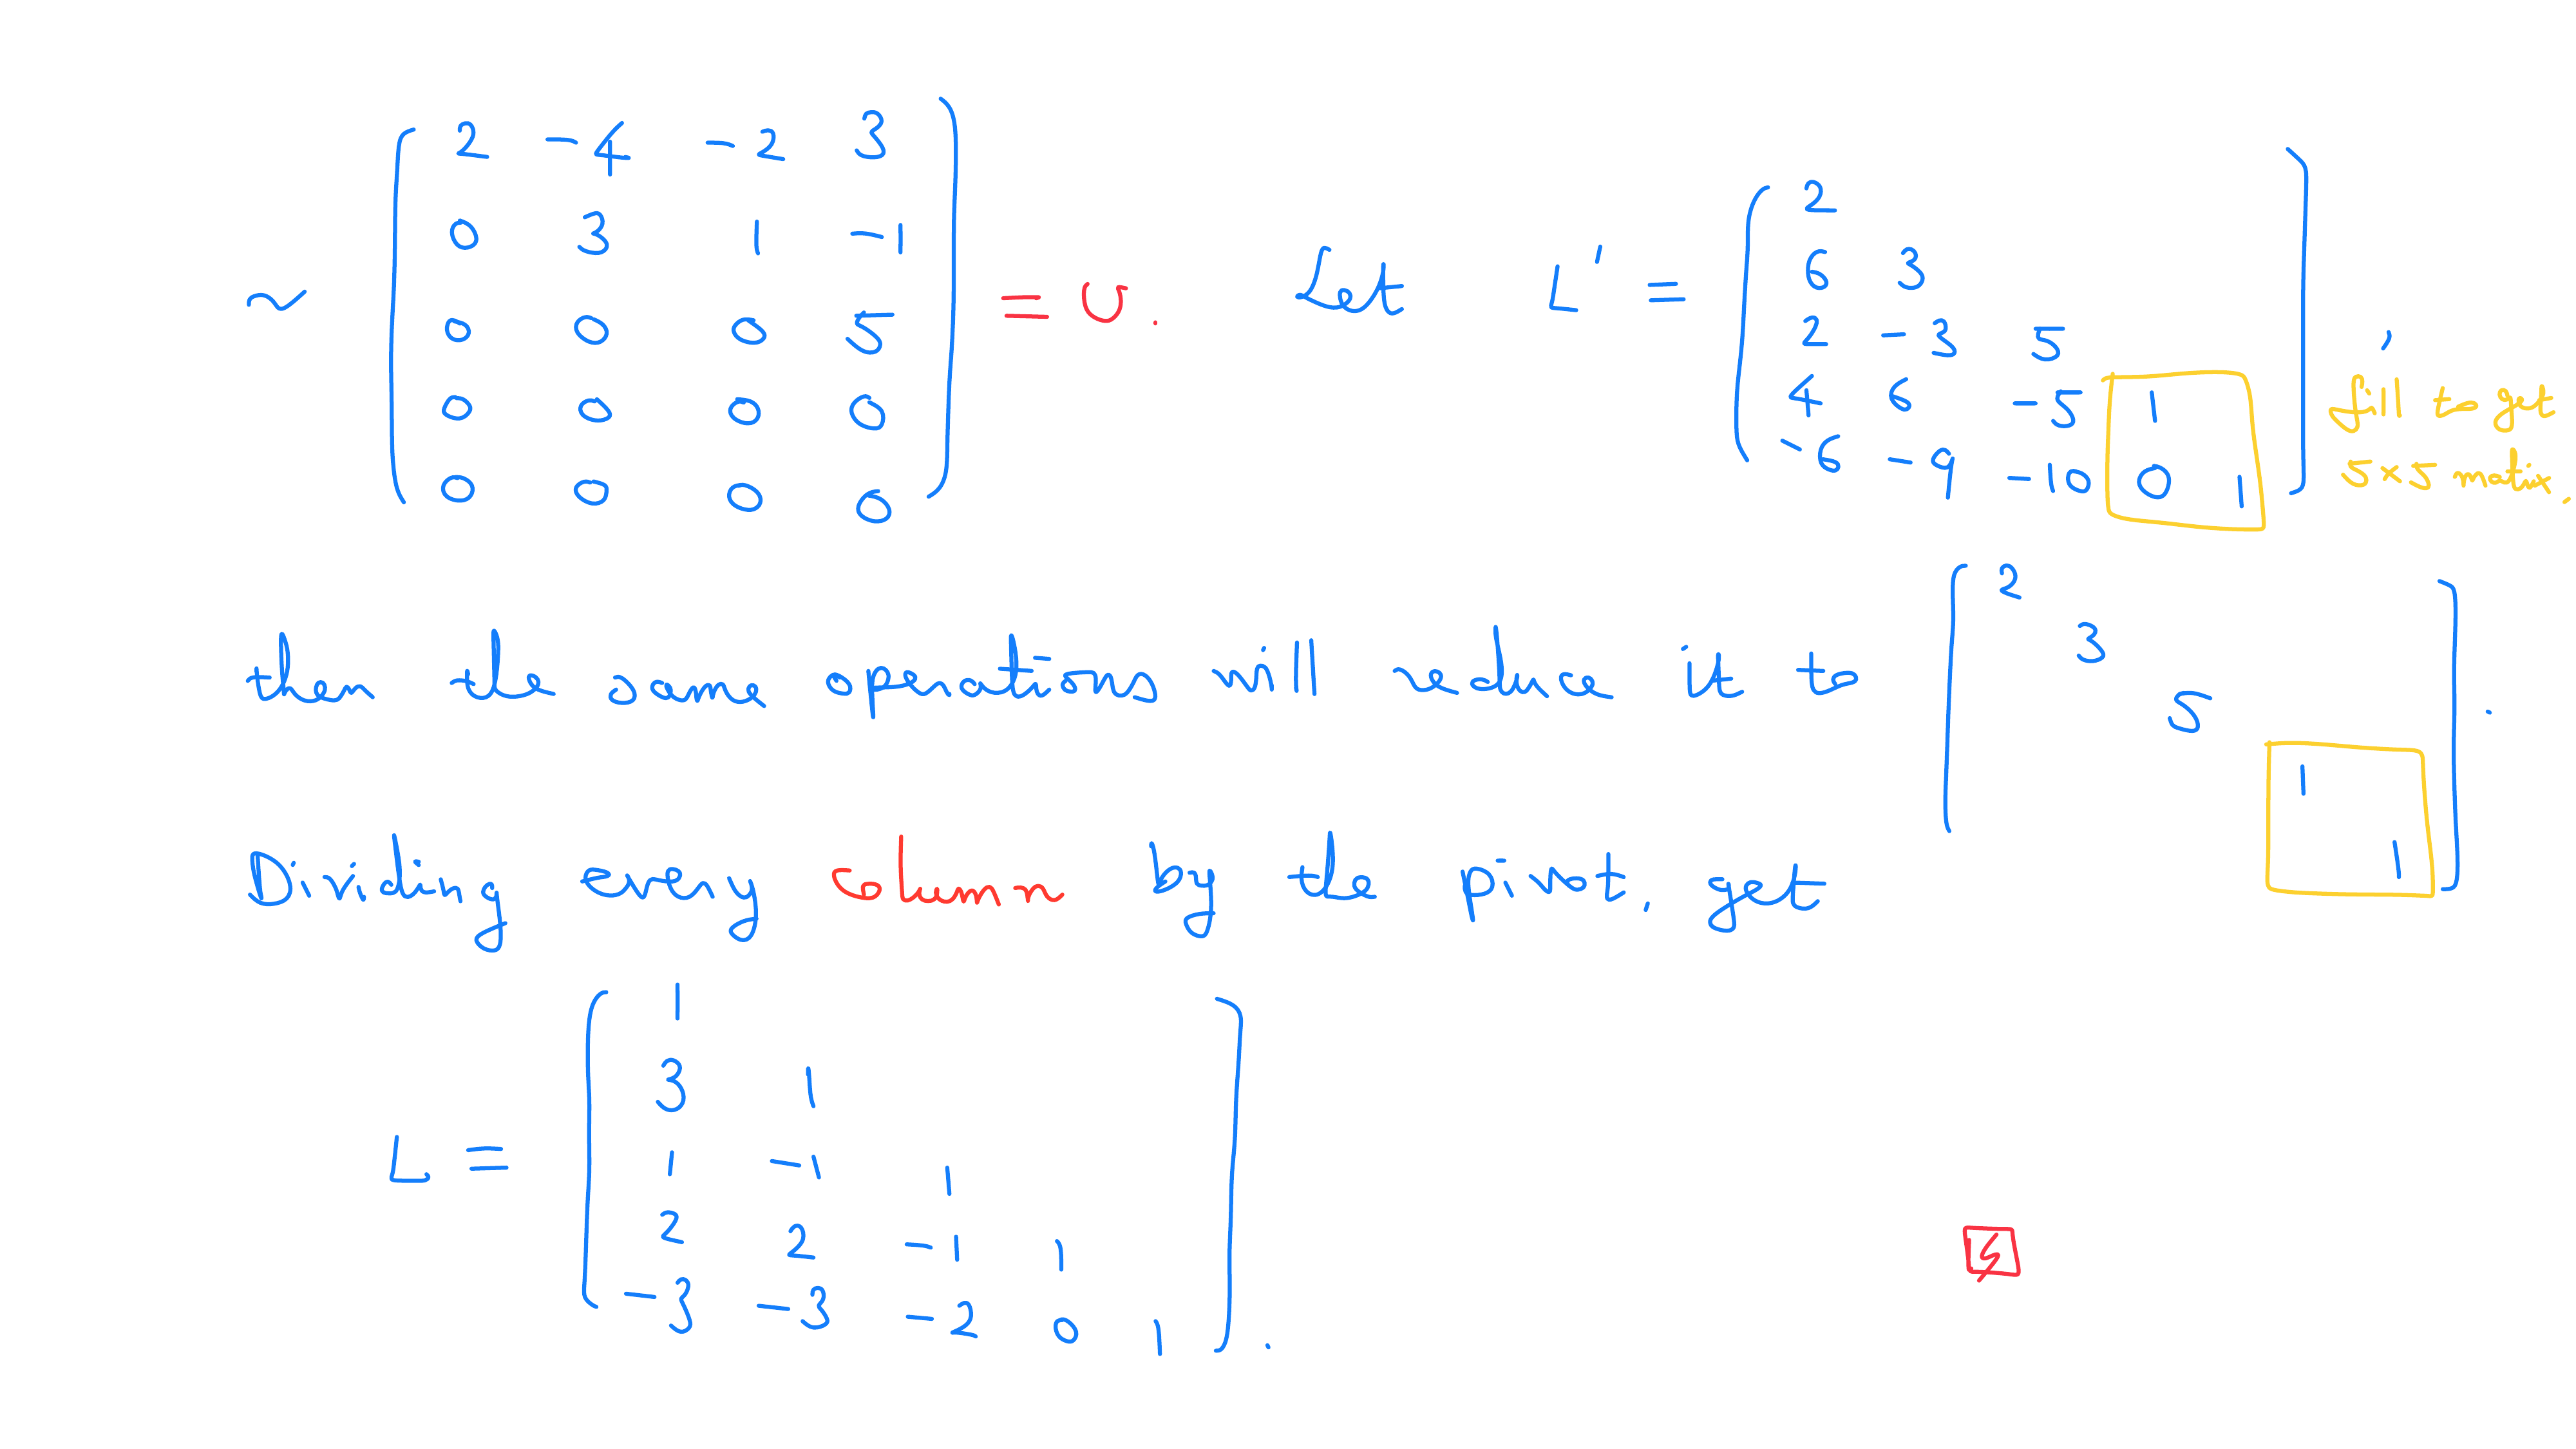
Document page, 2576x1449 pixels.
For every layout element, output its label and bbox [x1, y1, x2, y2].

text_box [247, 98, 2570, 1354]
text_box [1296, 149, 2400, 530]
